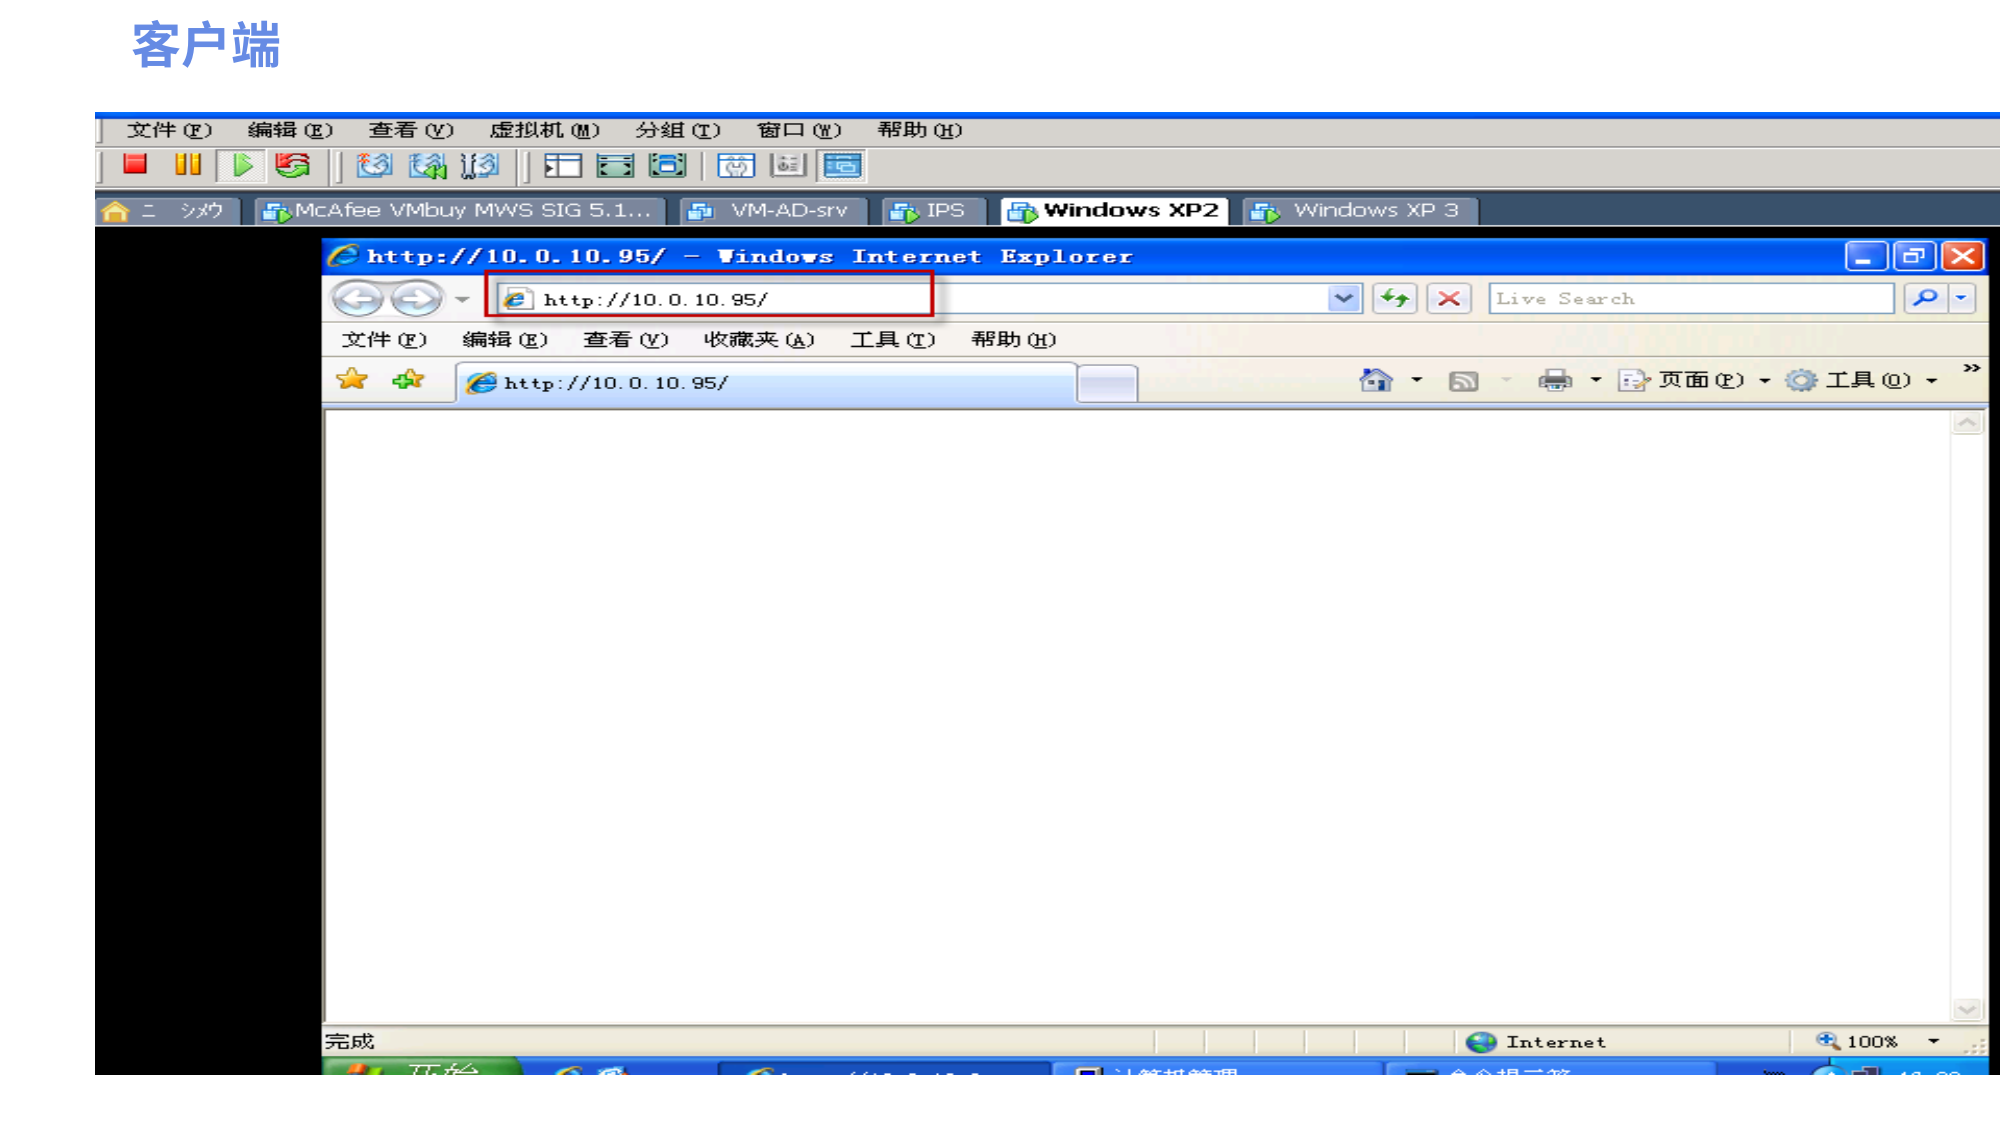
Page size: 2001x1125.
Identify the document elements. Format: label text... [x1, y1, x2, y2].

picture [95, 112, 2000, 1075]
text_box 客户端 [116, 0, 400, 81]
